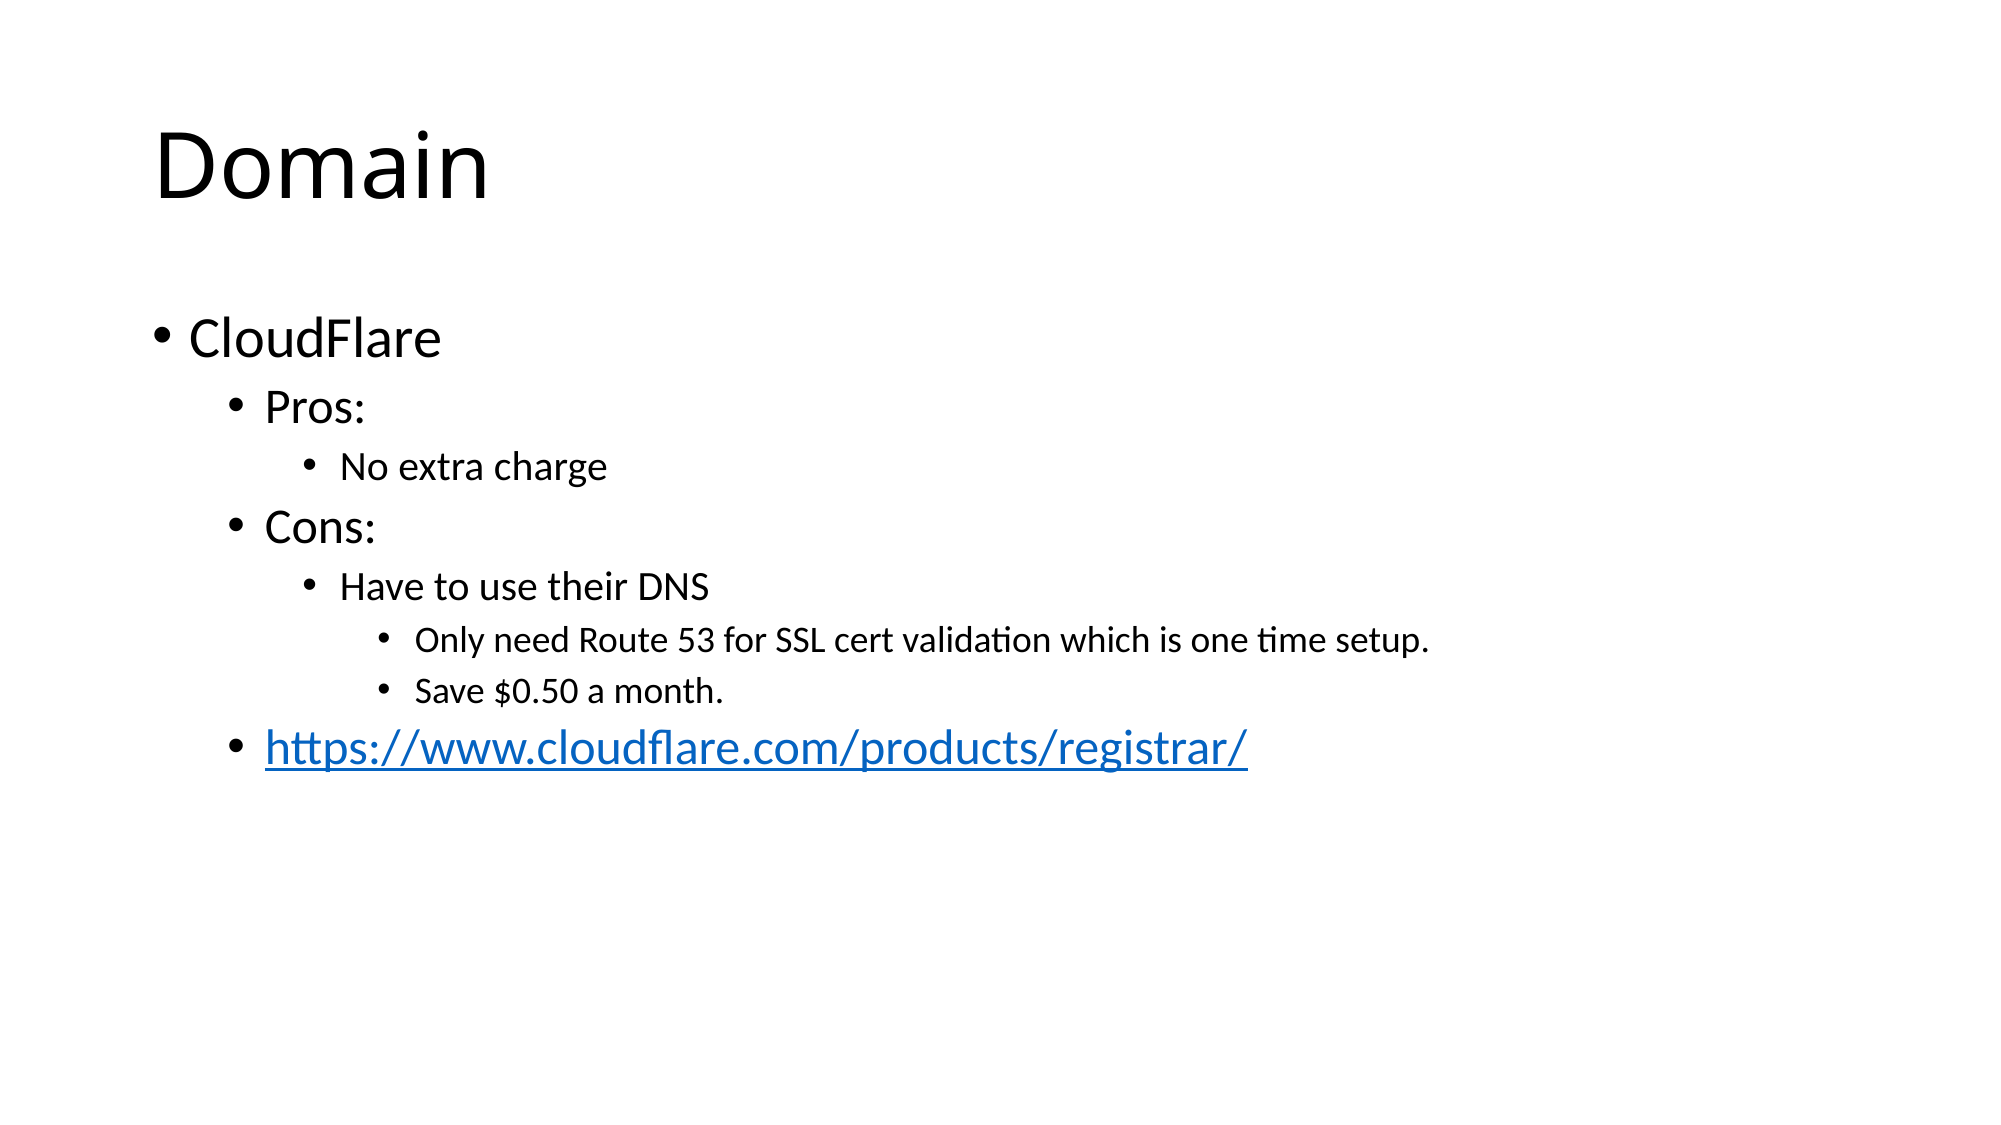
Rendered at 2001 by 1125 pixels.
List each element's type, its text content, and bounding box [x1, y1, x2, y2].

title Domain [137, 59, 1863, 278]
list CloudFlare Pros: No extra charge Cons: Have to use their DNS Only need Route 53 for SSL cert validation which is one time setup. Save $0.50 a month. https://www.cloudflare.com/products/registrar/ [137, 299, 1863, 1014]
